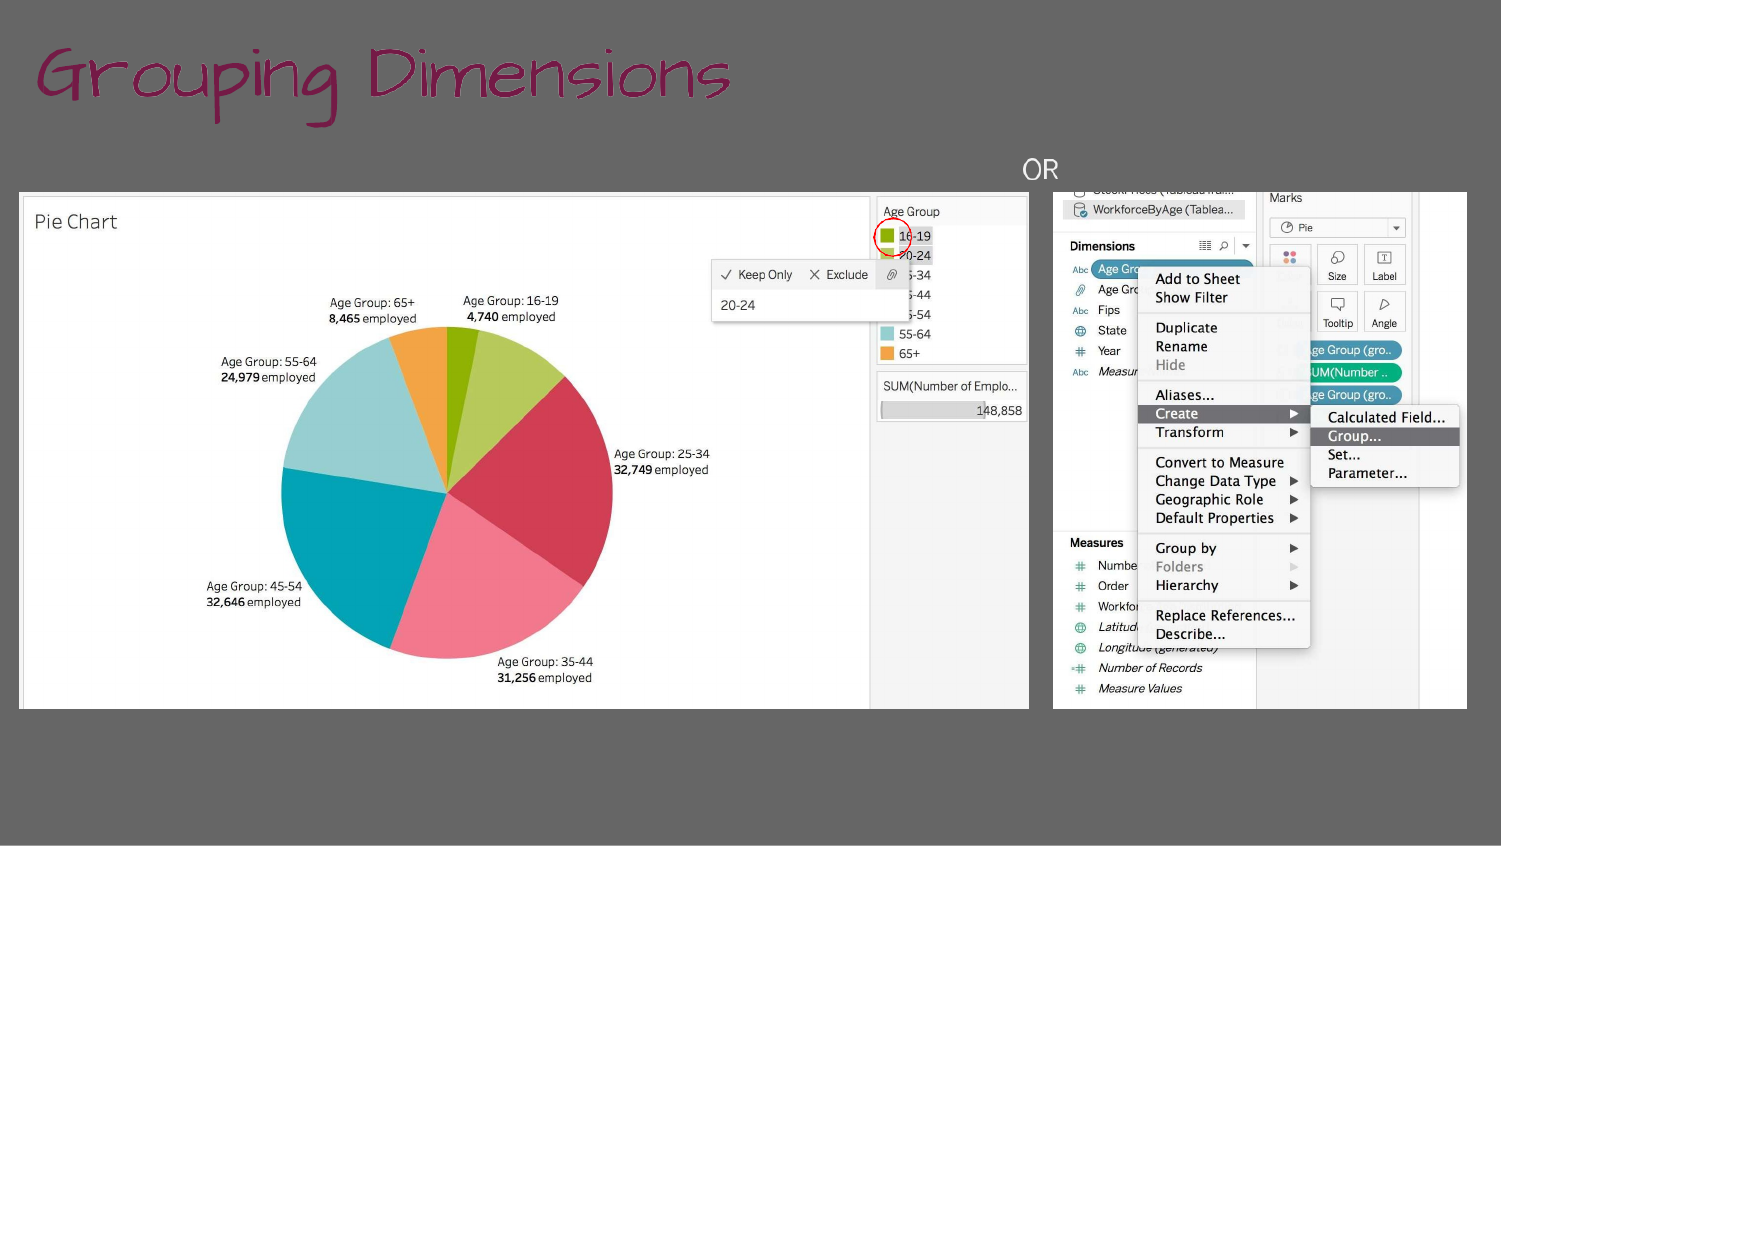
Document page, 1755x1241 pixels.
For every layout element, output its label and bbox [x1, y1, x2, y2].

picture [1052, 192, 1467, 709]
text_box [1022, 158, 1059, 180]
picture [371, 48, 730, 99]
text_box [37, 47, 338, 128]
text_box [19, 192, 1029, 709]
